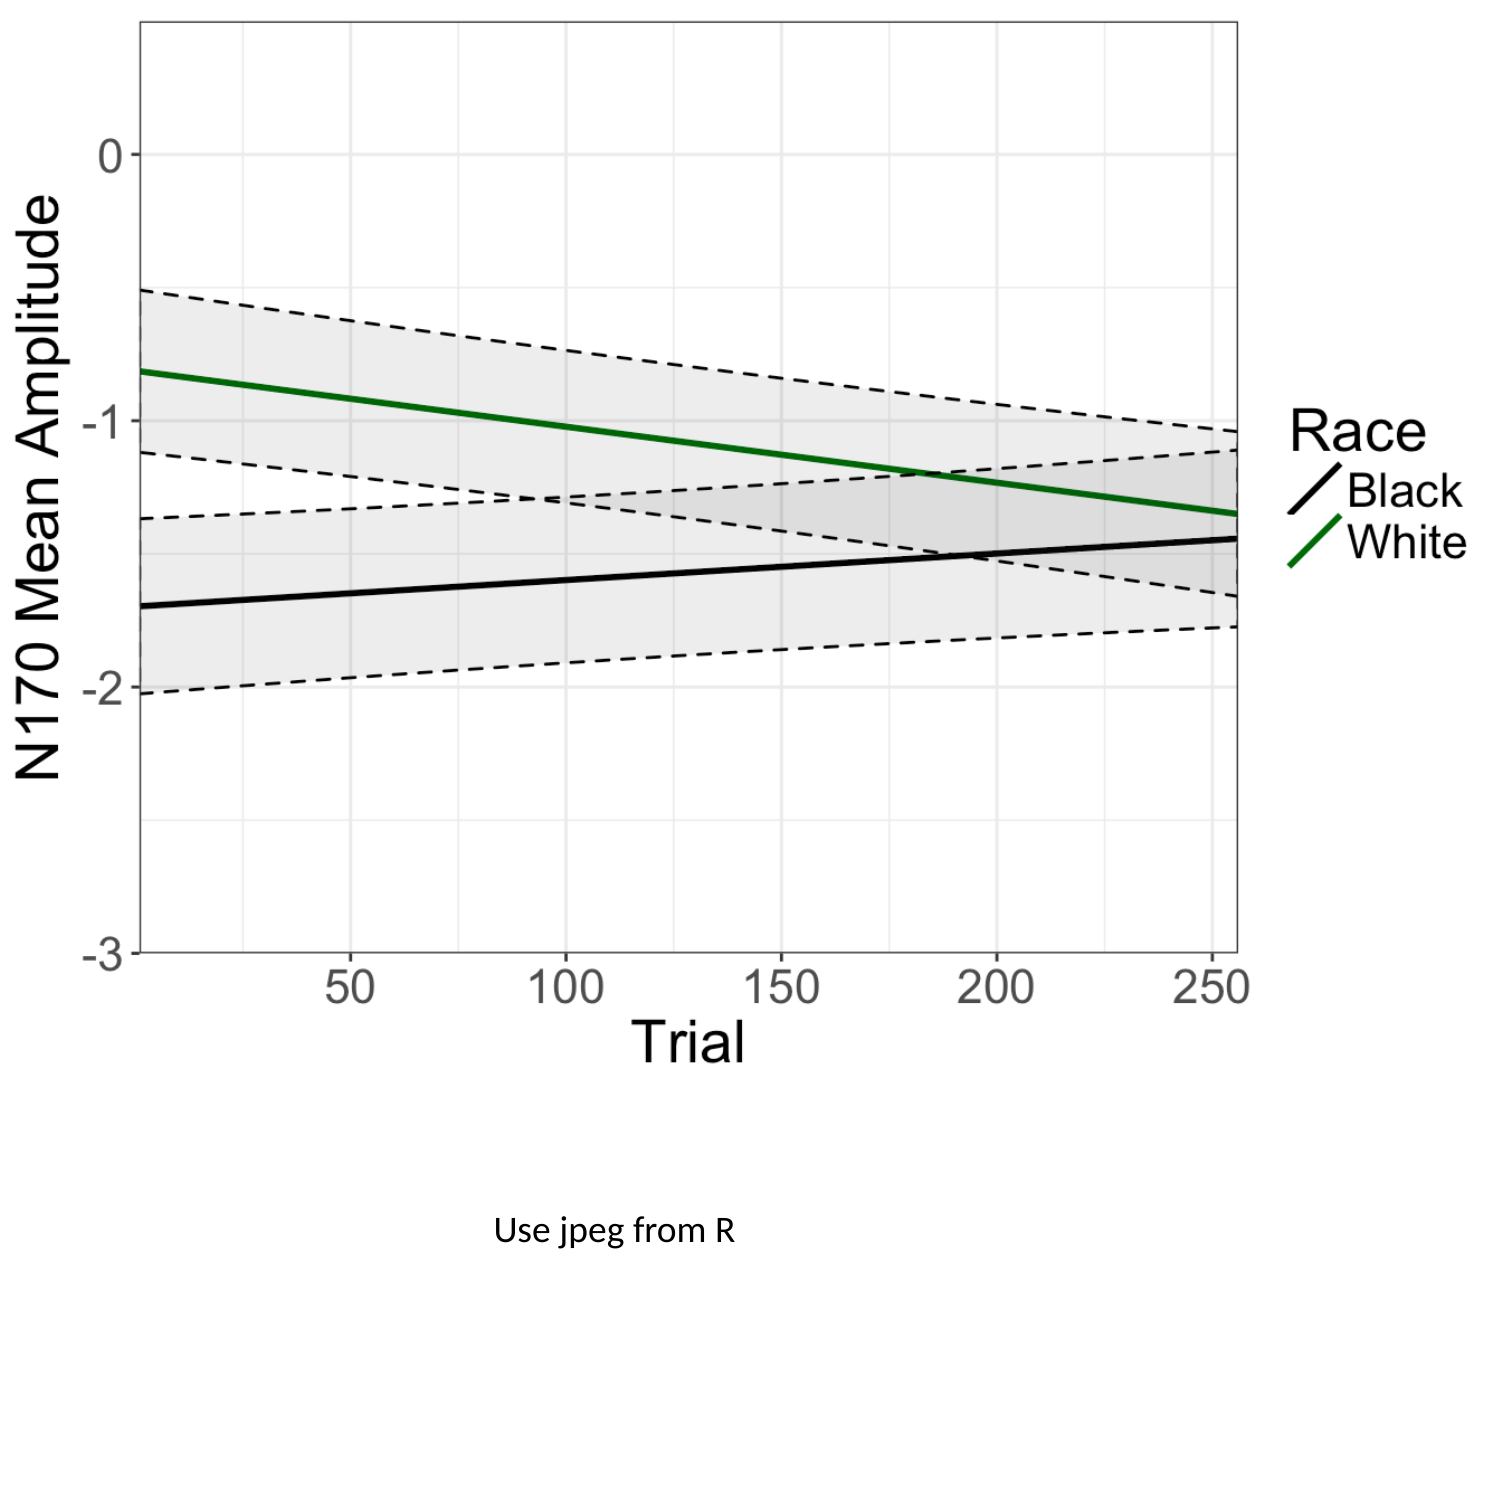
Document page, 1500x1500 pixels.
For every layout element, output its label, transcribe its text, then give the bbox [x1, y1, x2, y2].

picture [0, 4, 1500, 1078]
text_box Use jpeg from R [478, 1197, 751, 1258]
